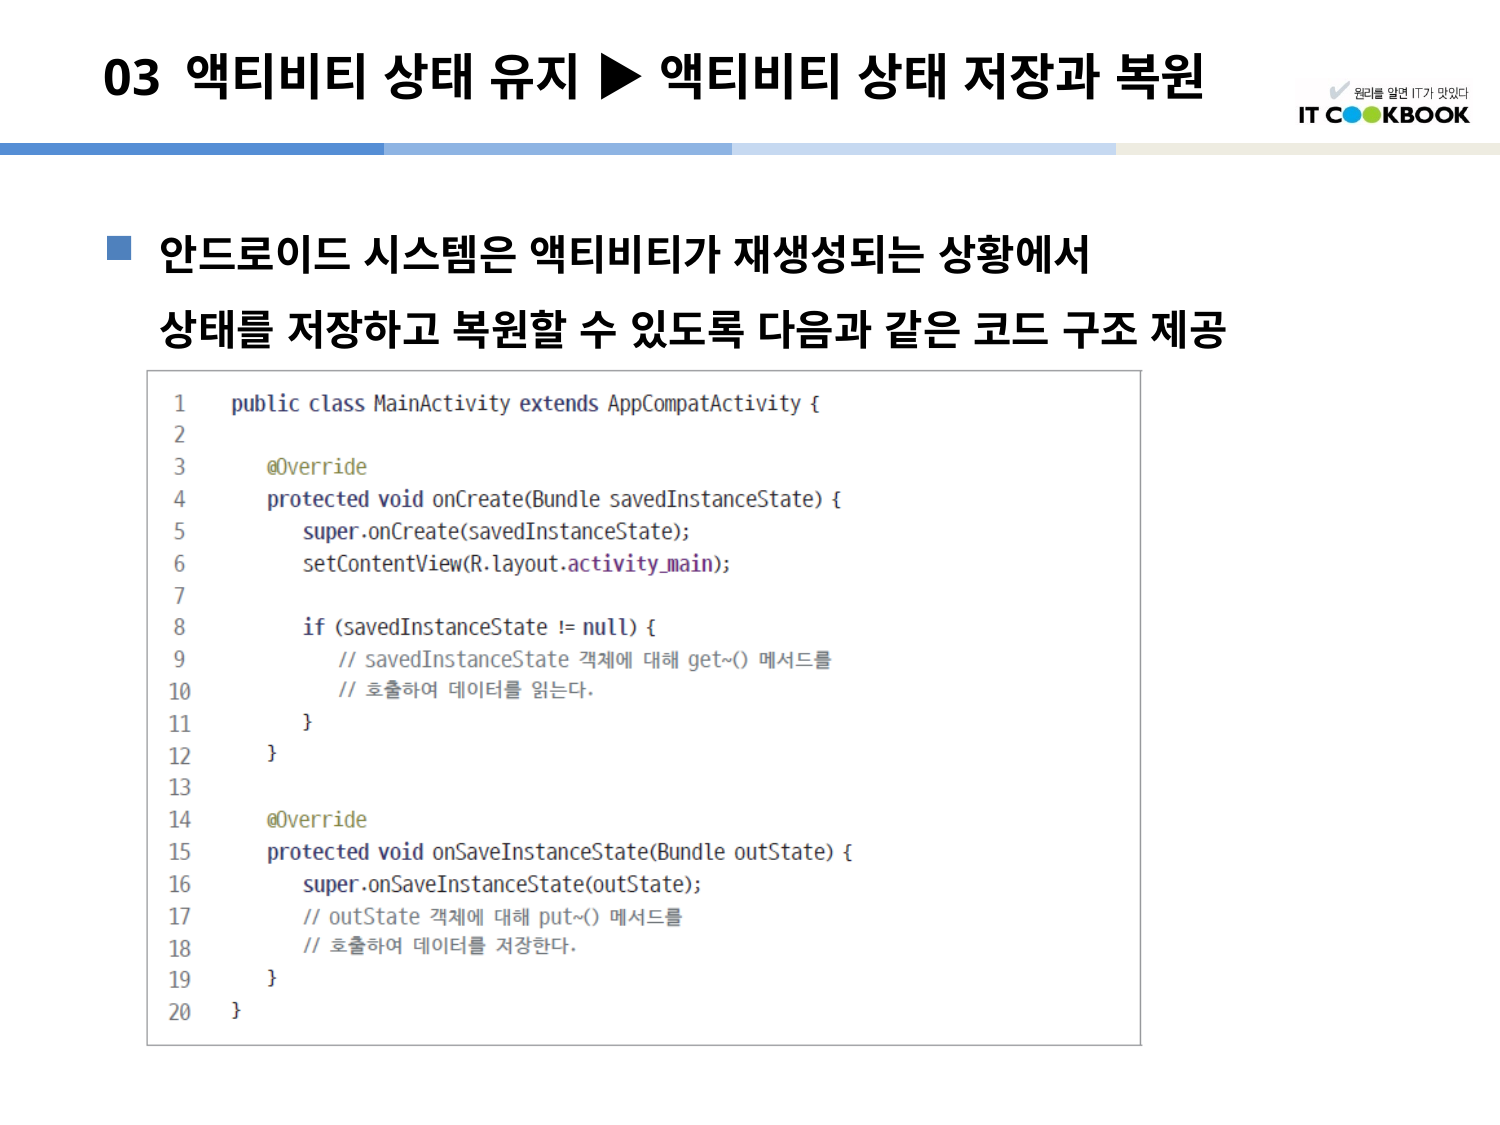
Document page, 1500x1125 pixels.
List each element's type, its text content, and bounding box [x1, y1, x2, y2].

list 안드로이드 시스템은 액티비티가 재생성되는 상황에서 상태를 저장하고 복원할 수 있도록 다음과 같은 코드 구조 제공 [88, 196, 1436, 1083]
title 03 액티비티 상태 유지 ▶ 액티비티 상태 저장과 복원 [88, 30, 1436, 121]
picture [135, 364, 1149, 1059]
picture [1295, 78, 1473, 125]
